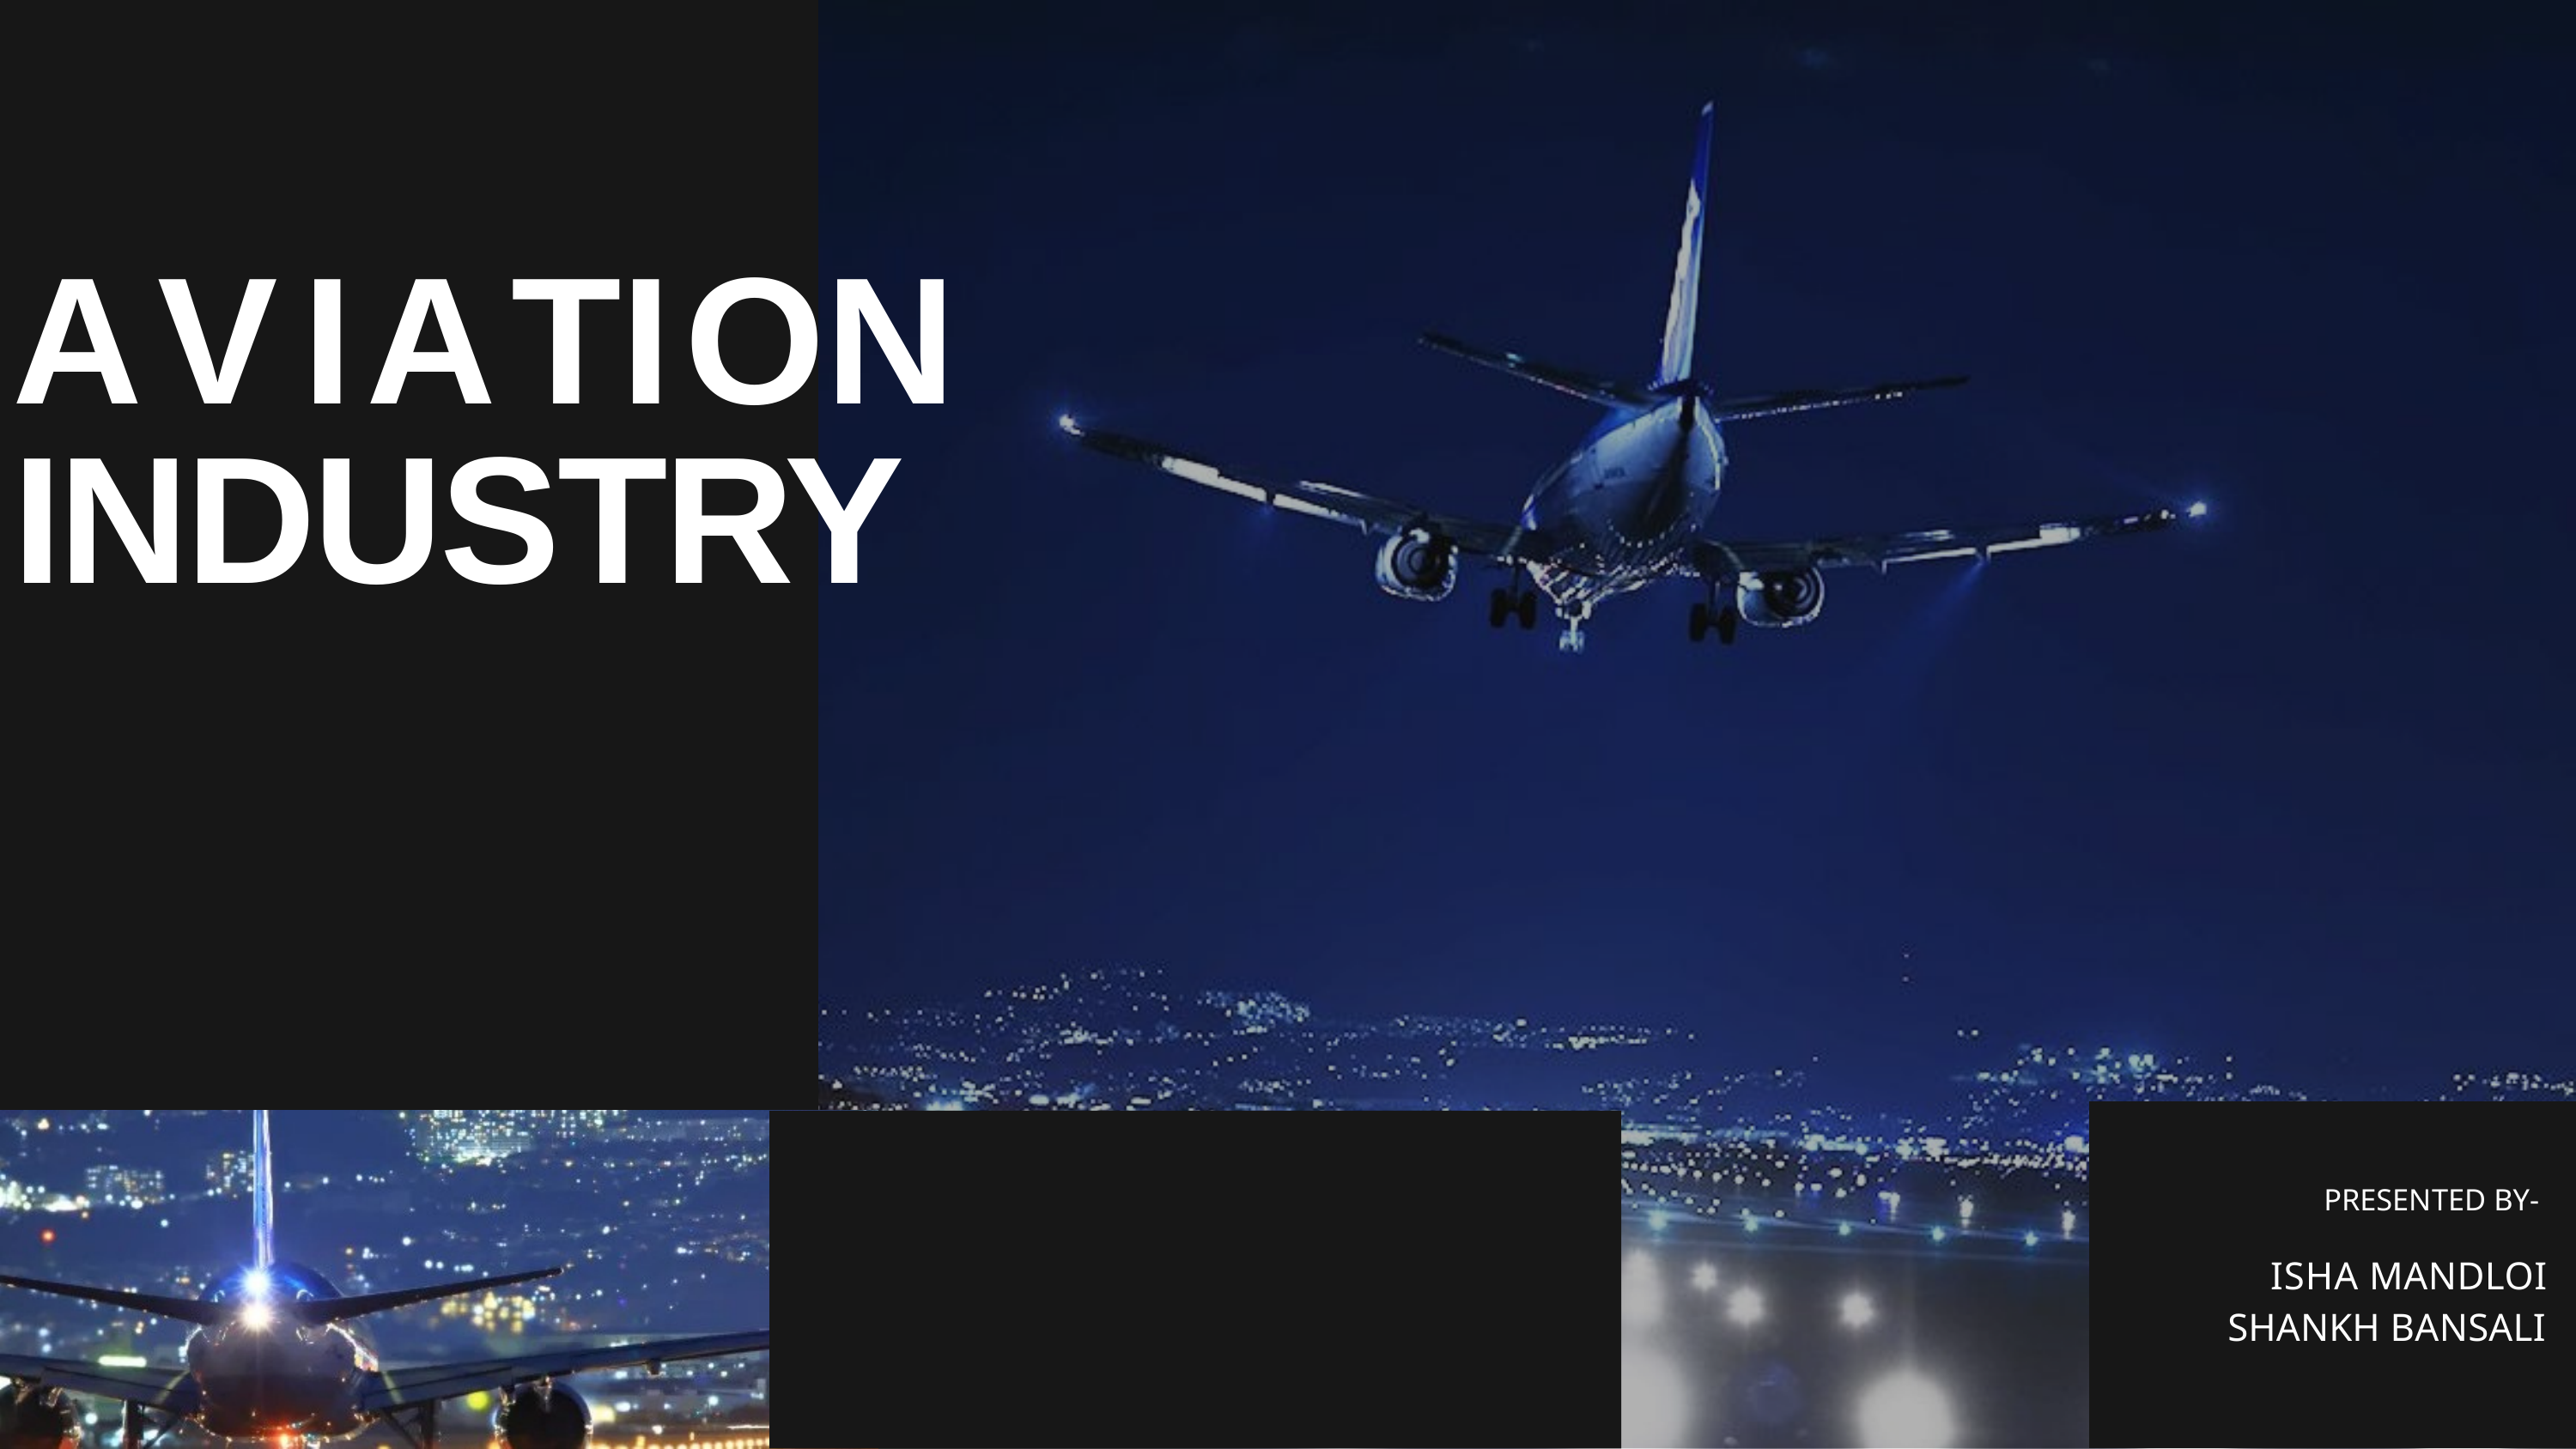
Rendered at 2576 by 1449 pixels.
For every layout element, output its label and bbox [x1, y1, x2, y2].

text_box [0, 0, 2576, 1449]
